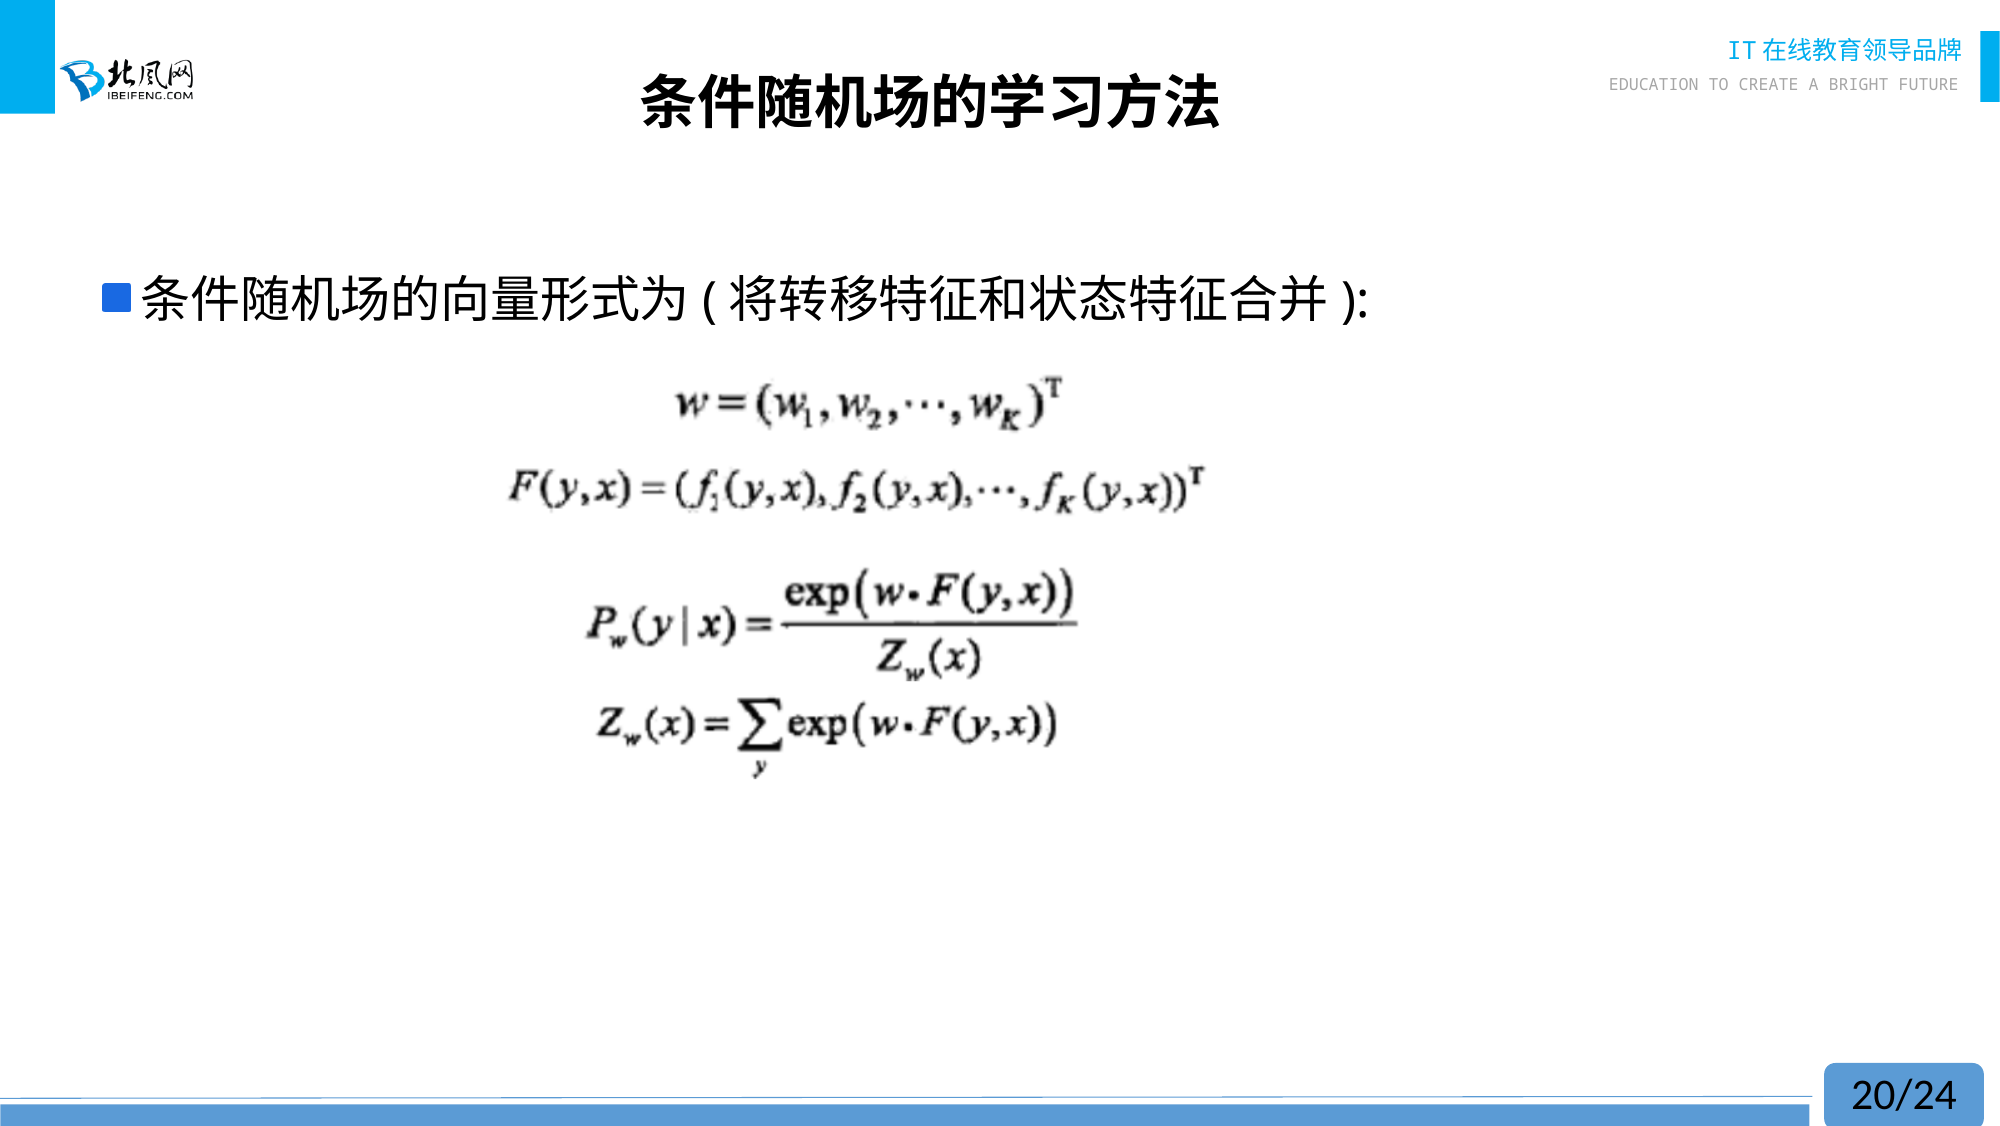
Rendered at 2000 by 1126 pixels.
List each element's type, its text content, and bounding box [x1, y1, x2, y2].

picture [473, 363, 1219, 524]
list 条件随机场的向量形式为(将转移特征和状态特征合并): [87, 252, 1922, 1028]
title 条件随机场的学习方法 [255, 42, 1606, 167]
picture [552, 557, 1139, 803]
picture [56, 54, 198, 103]
picture [102, 283, 131, 312]
